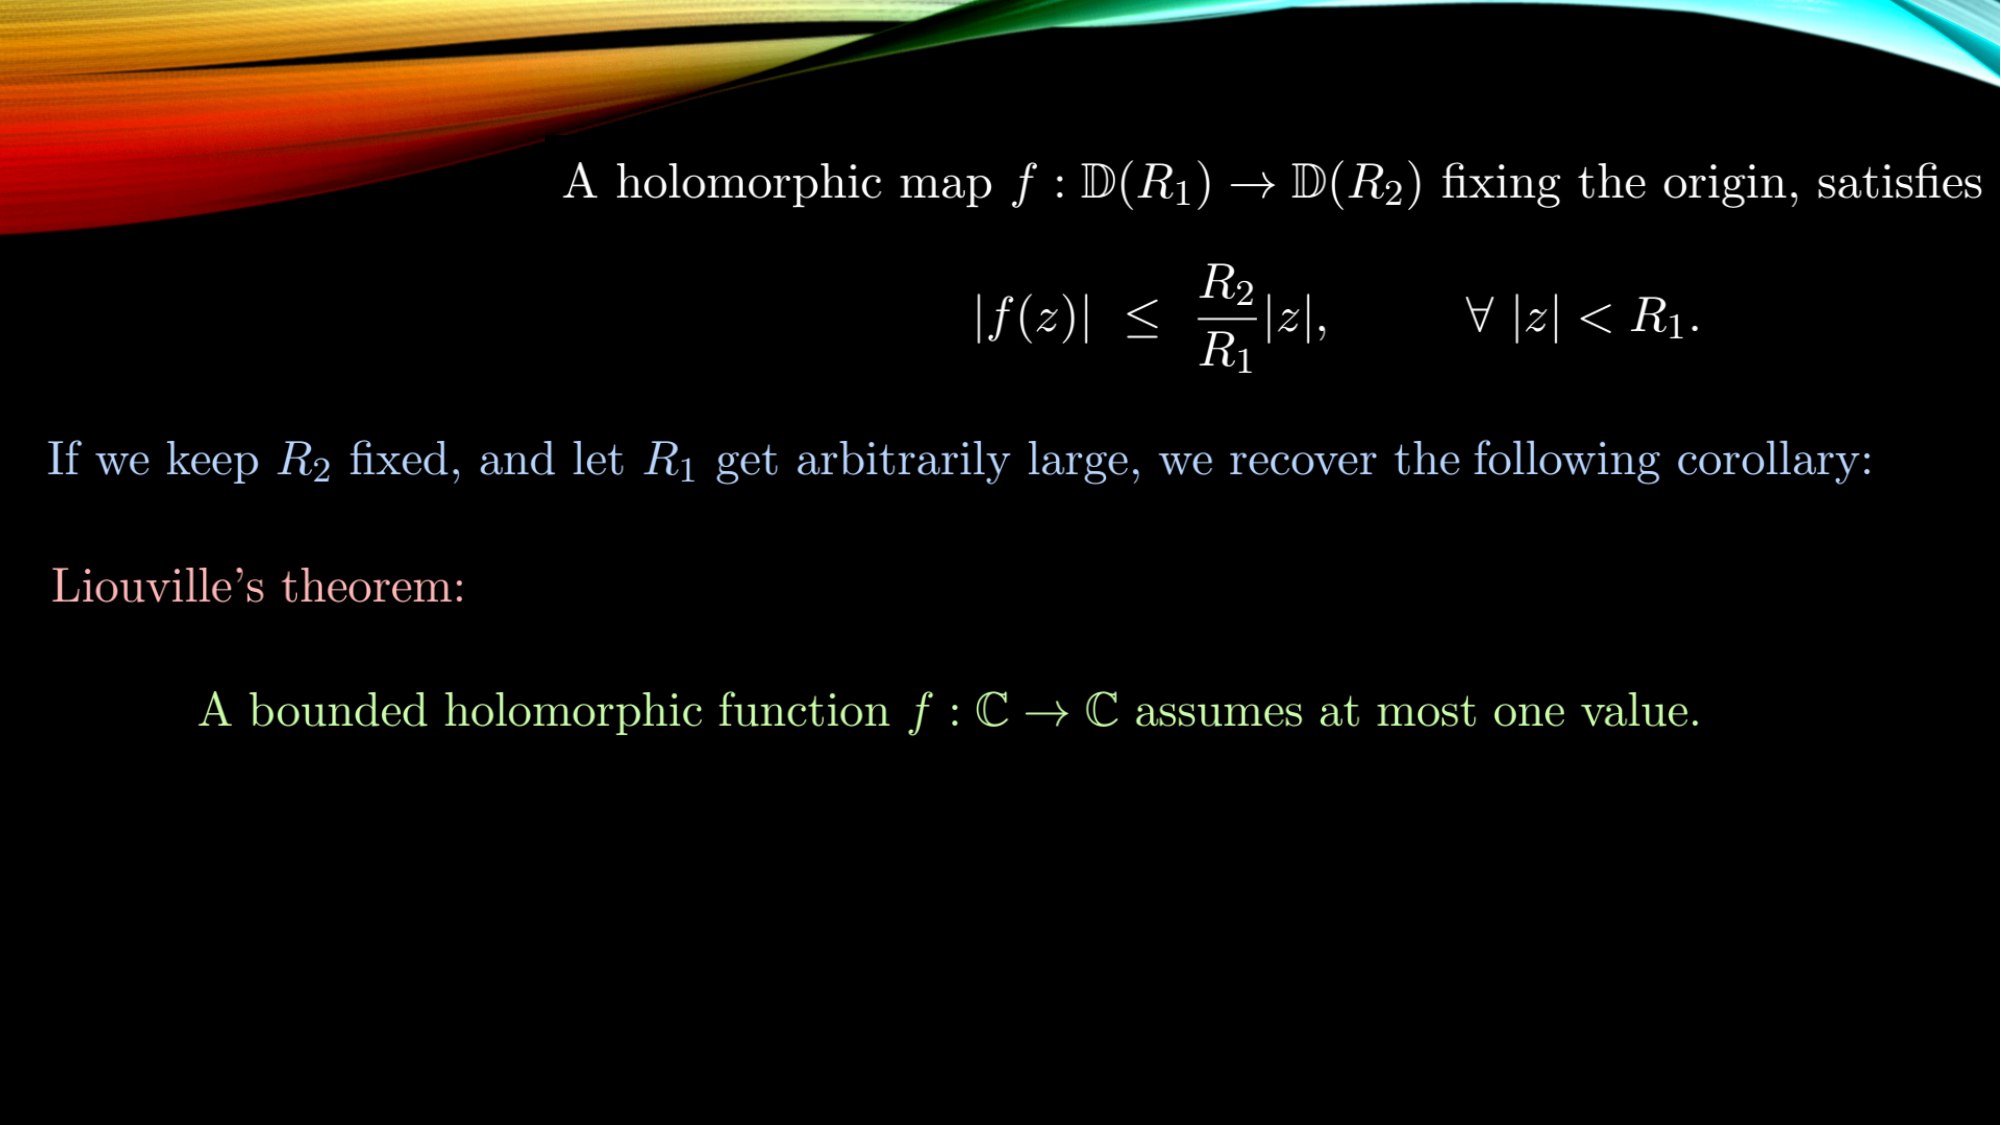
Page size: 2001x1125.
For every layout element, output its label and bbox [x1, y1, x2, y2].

picture [39, 538, 484, 627]
picture [39, 417, 1885, 494]
picture [185, 664, 1718, 757]
picture [0, 0, 2000, 403]
